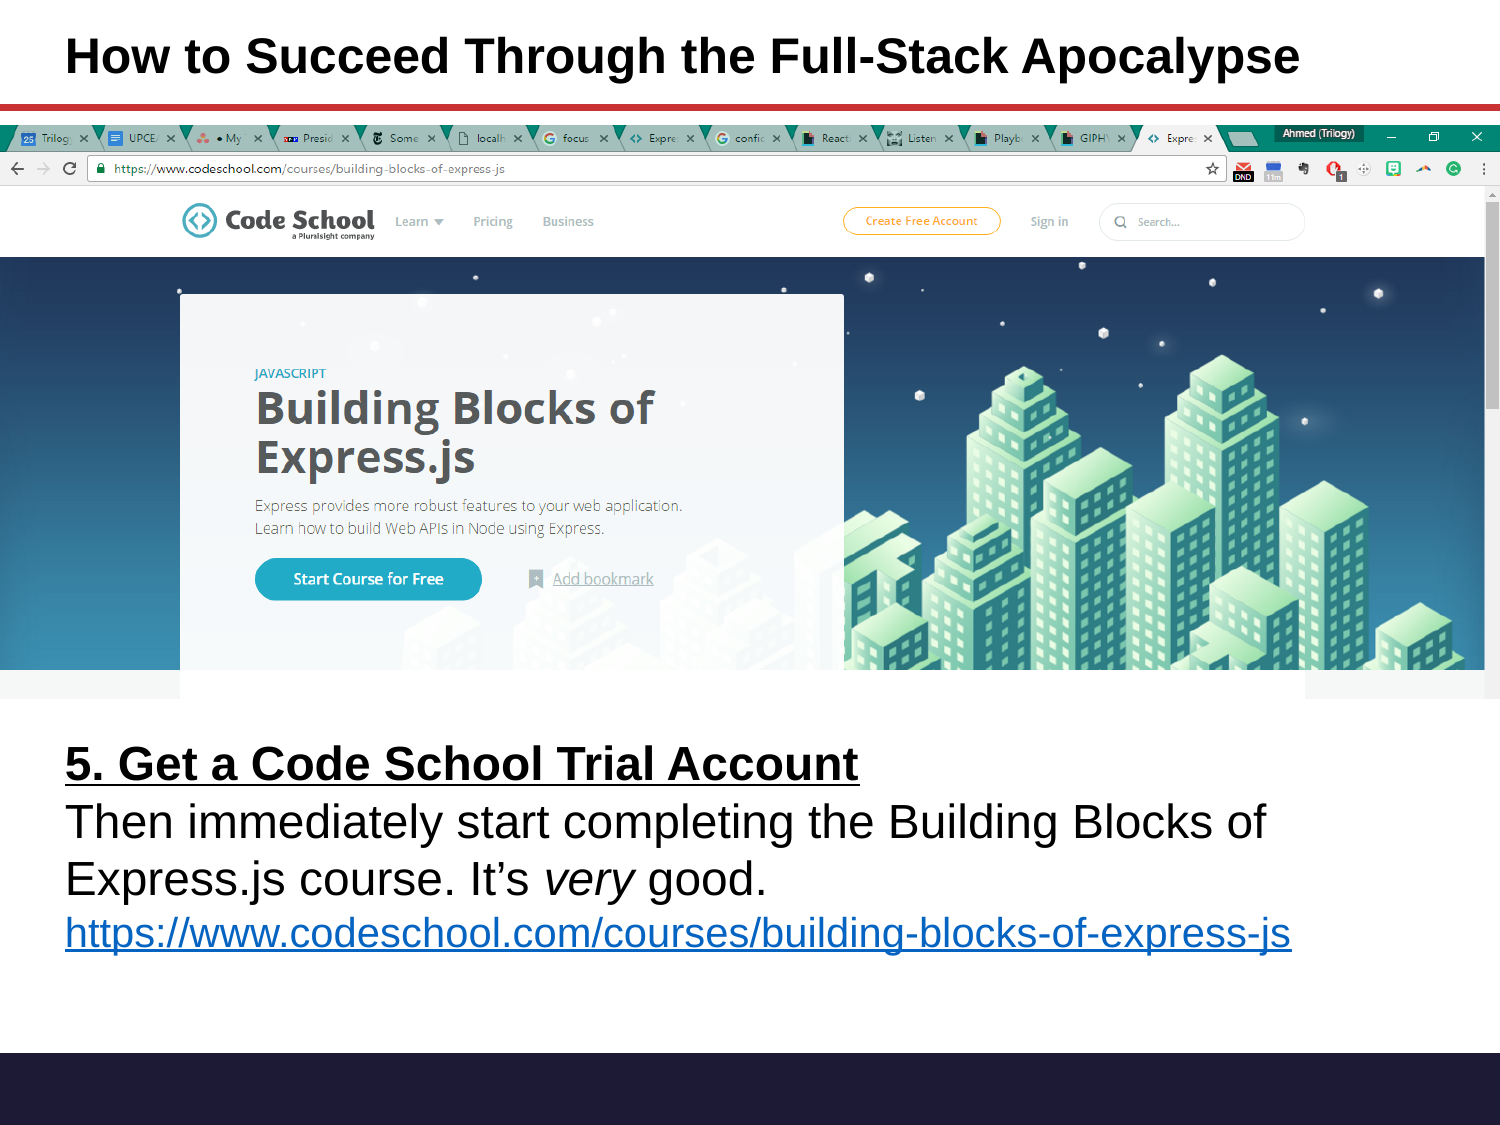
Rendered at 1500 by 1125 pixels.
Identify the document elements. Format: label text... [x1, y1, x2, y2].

text_box 5. Get a Code School Trial Account Then immediately start completing the Building Blocks of Express.js course. It’s very good. https://www.codeschool.com/courses/building-blocks-of-express-js [49, 725, 1463, 1078]
picture [0, 124, 1500, 699]
text_box How to Succeed Through the Full-Stack Apocalypse [49, 16, 1463, 91]
